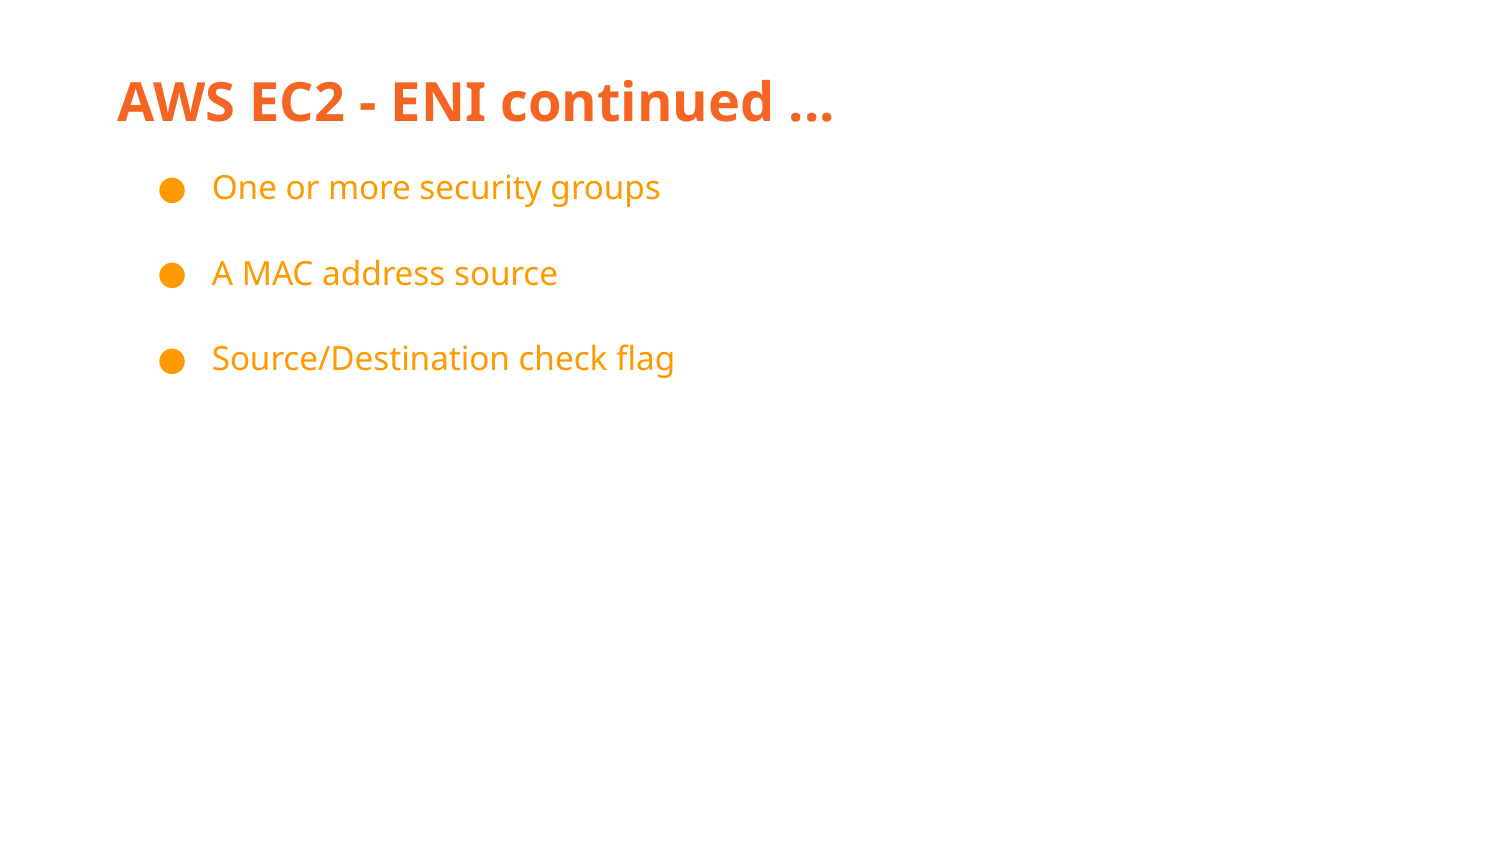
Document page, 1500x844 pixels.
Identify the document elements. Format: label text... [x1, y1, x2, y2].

title One or more security groups A MAC address source Source/Destination check flag [121, 147, 1462, 825]
title AWS EC2 - ENI continued ... [102, 52, 1327, 179]
